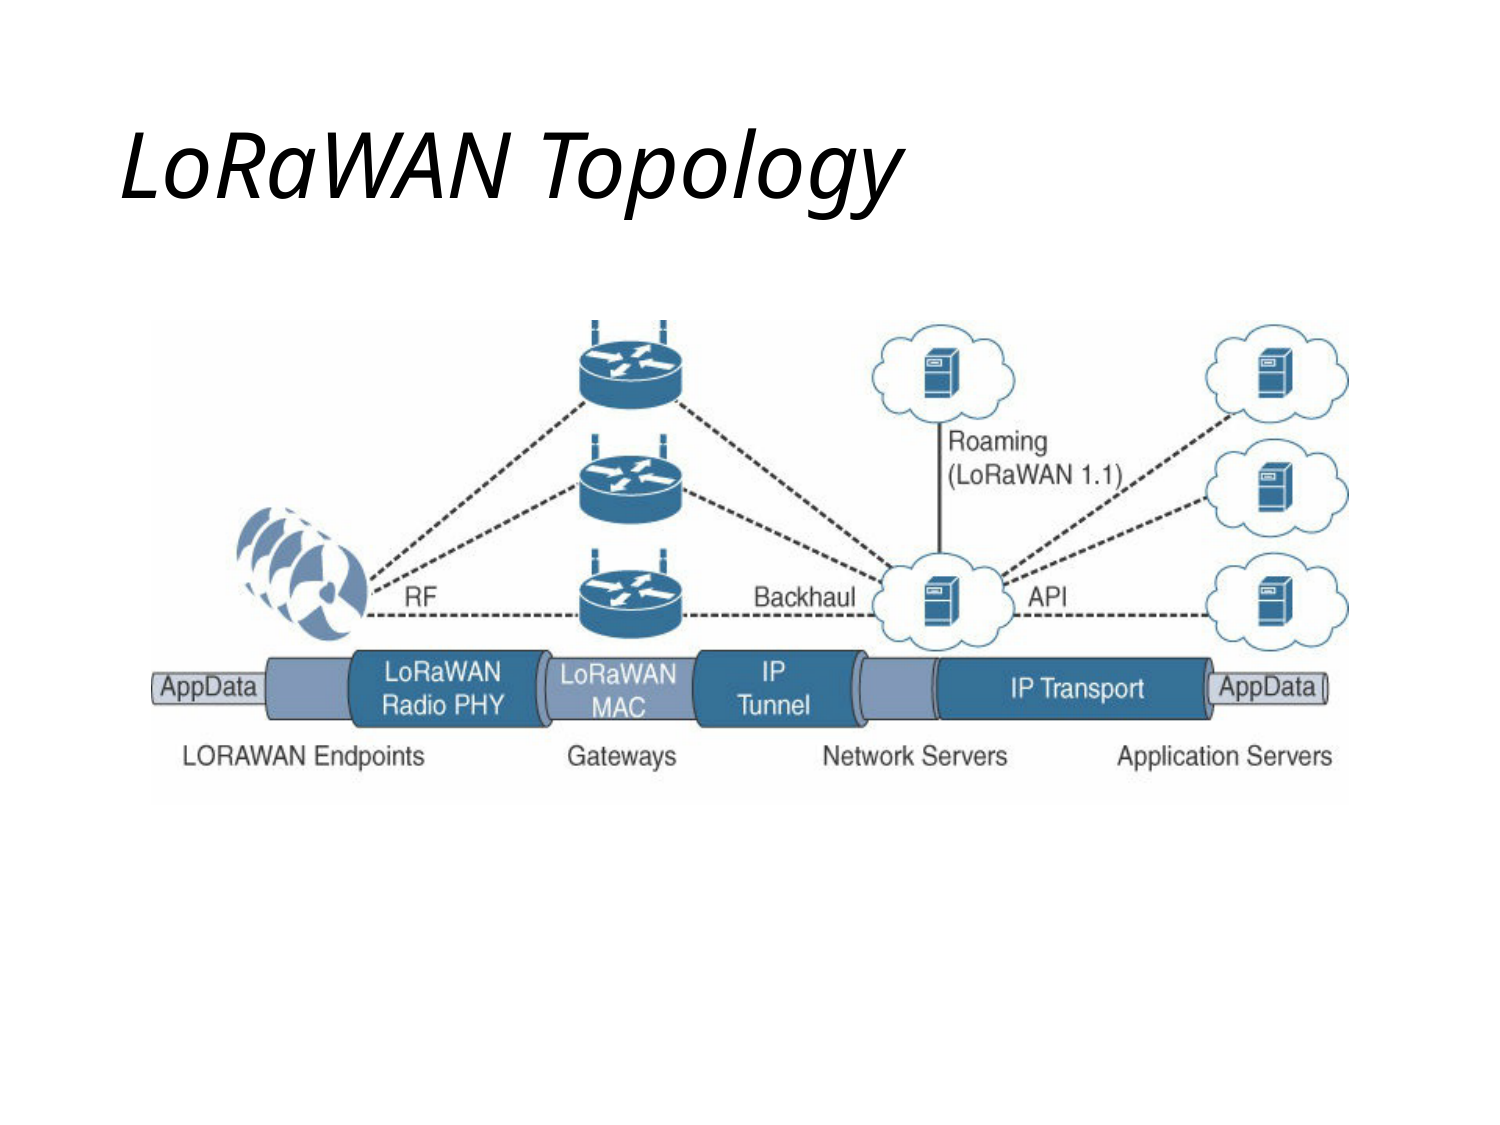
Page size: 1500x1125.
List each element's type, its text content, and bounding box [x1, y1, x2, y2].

picture [151, 320, 1349, 805]
title LoRaWAN Topology [103, 59, 1397, 278]
